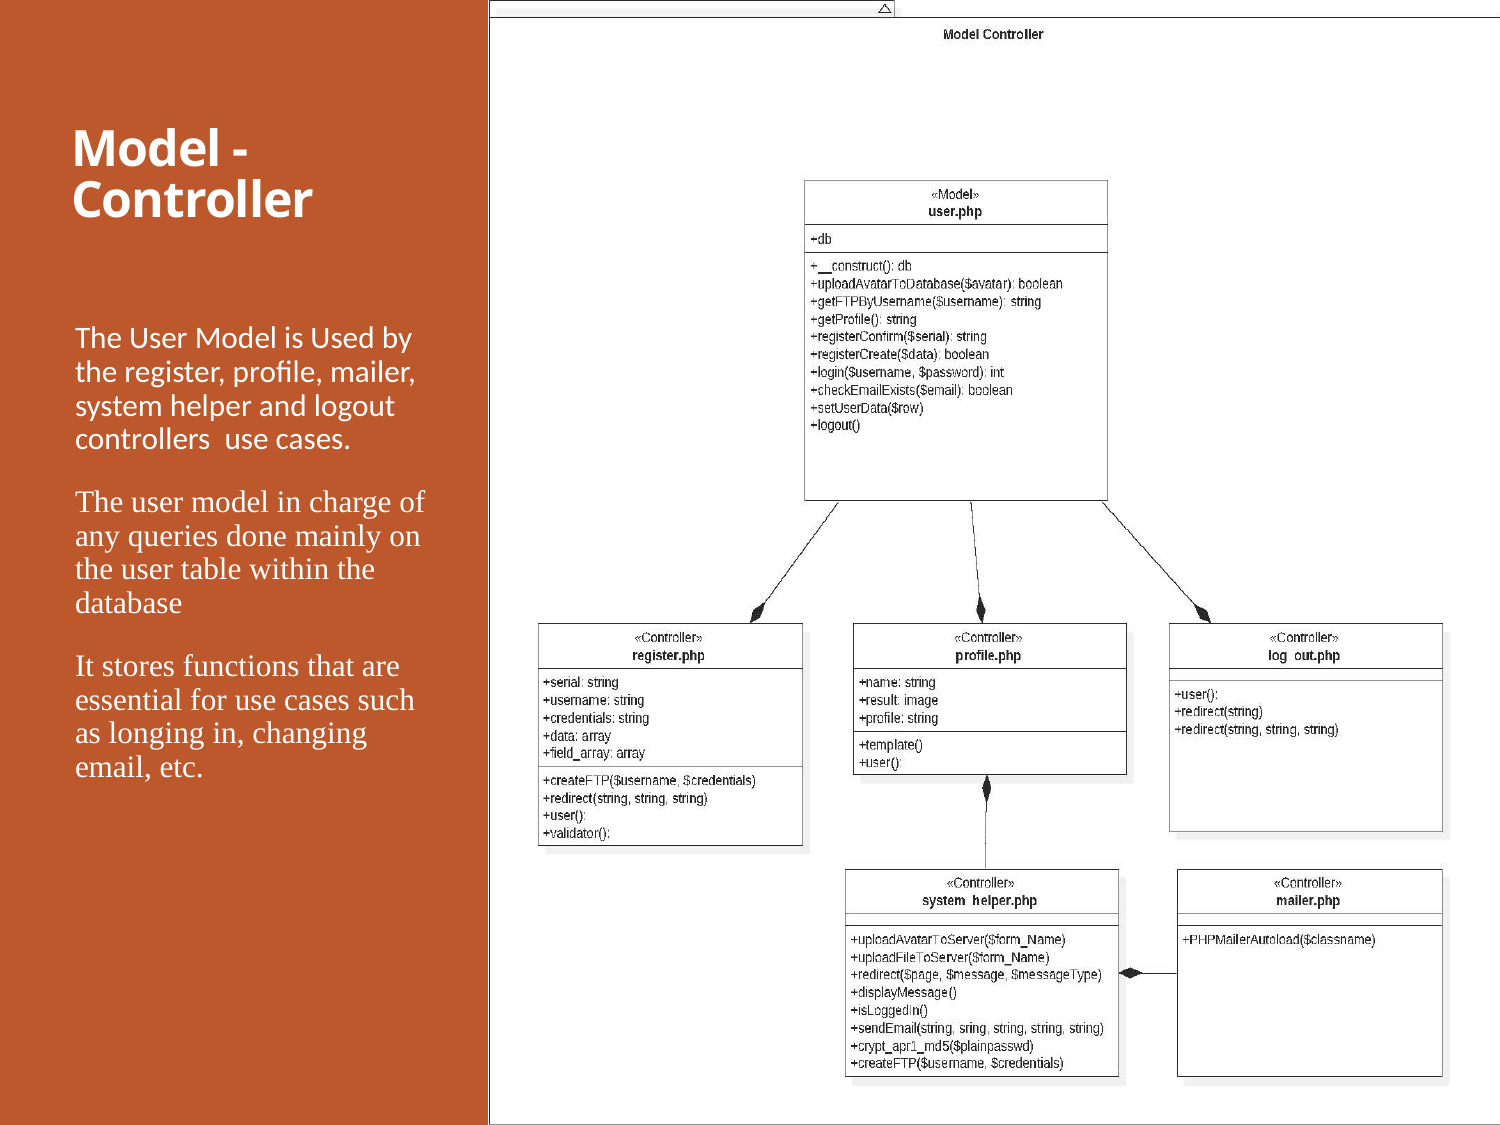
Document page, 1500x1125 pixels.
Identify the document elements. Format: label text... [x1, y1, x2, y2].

list The User Model is Used by the register, profile, mailer, system helper and logout controllers use cases. The user model in charge of any queries done mainly on the user table within the database It stores functions that are essential for use cases such as longing in, changing email, etc. [60, 247, 454, 1047]
title Model - Controller [56, 24, 451, 235]
picture [488, 0, 1500, 1125]
